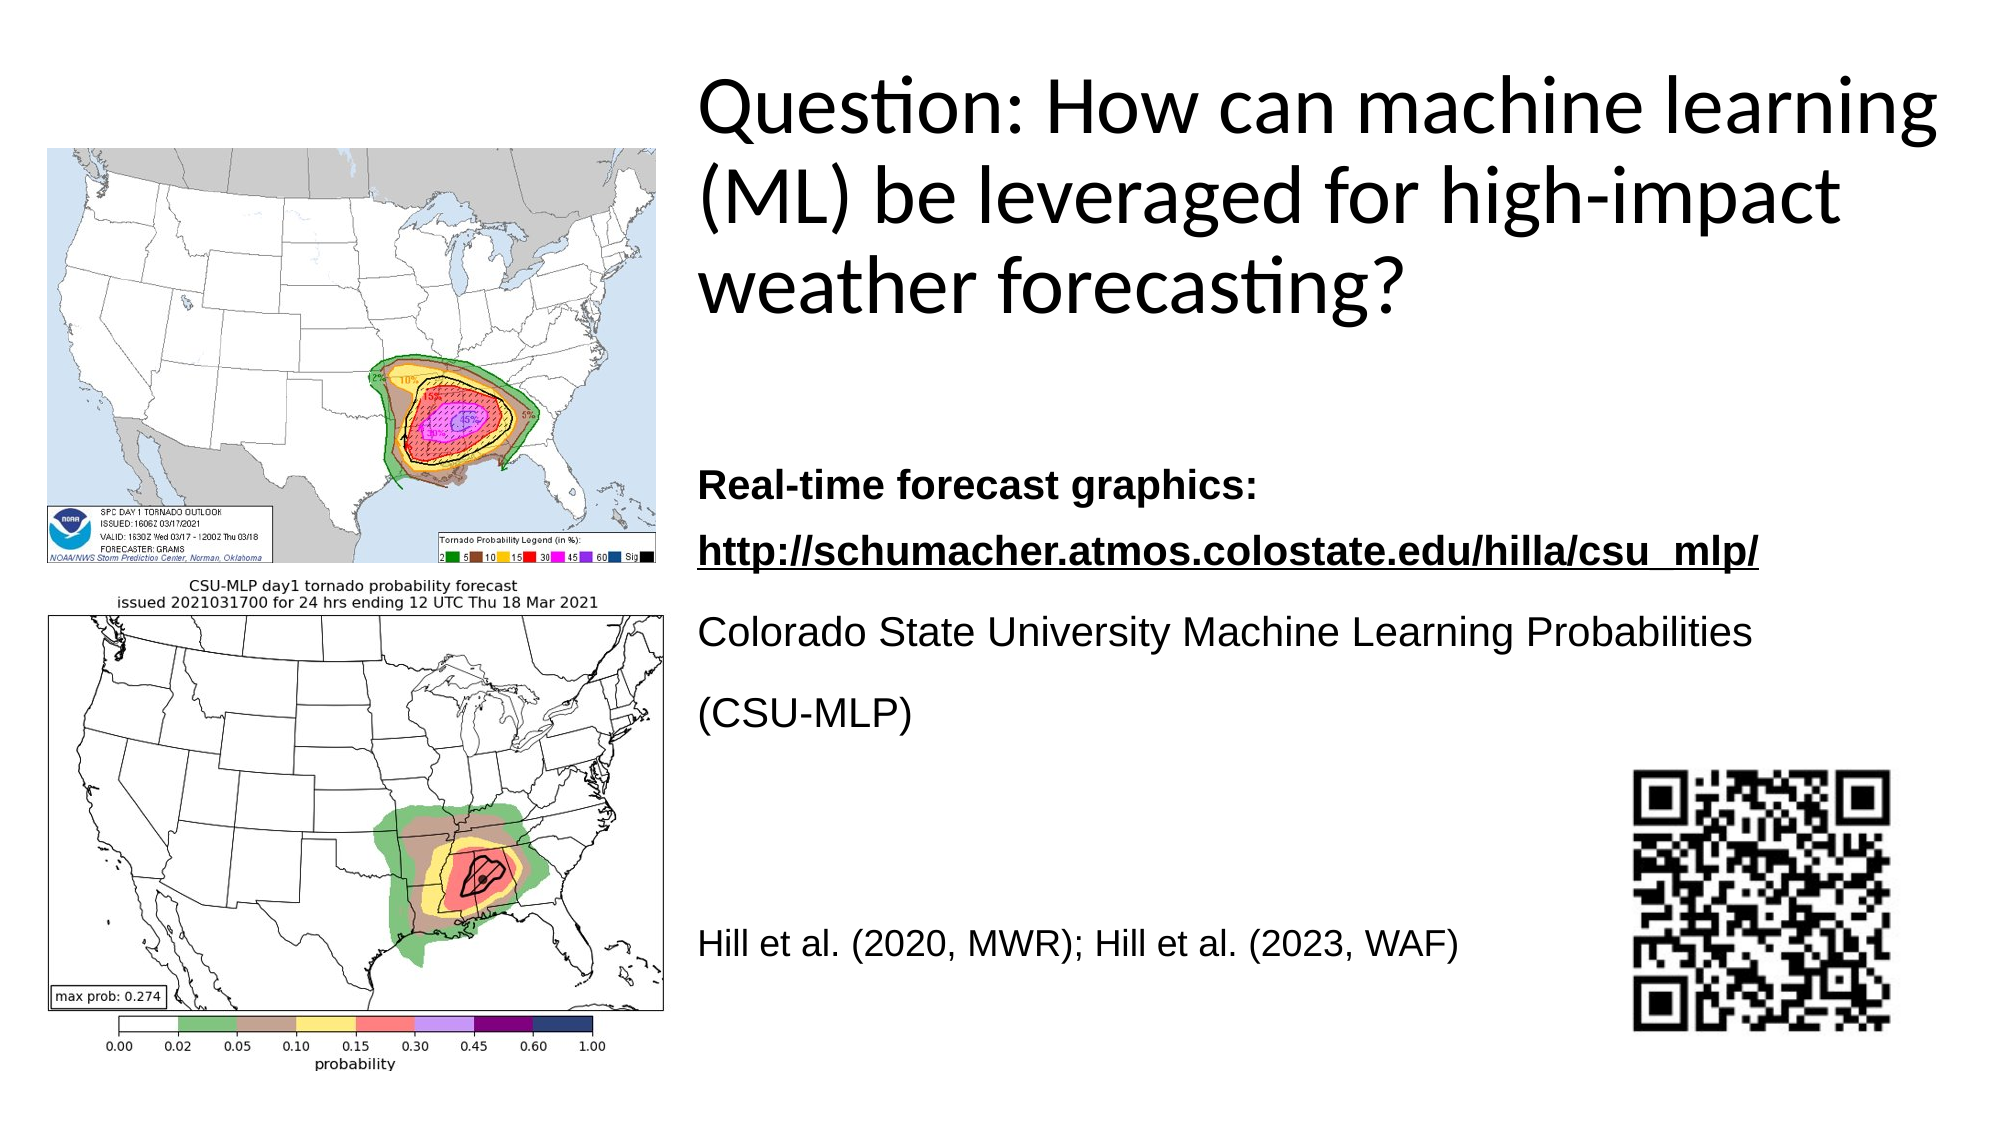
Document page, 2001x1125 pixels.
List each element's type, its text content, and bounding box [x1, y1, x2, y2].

picture [47, 580, 683, 1071]
picture [47, 148, 656, 563]
list Question: How can machine learning (ML) be leveraged for high-impact weather forecasting? Real-time forecast graphics: http://schumacher.atmos.colostate.edu/hilla/csu_mlp/​ Colorado State University Machine Learning Probabilities (CSU-MLP) Hill et al. (2020, MWR); Hill et al. (2023, WAF) ​ [682, 54, 1972, 1125]
picture [1596, 732, 1929, 1071]
